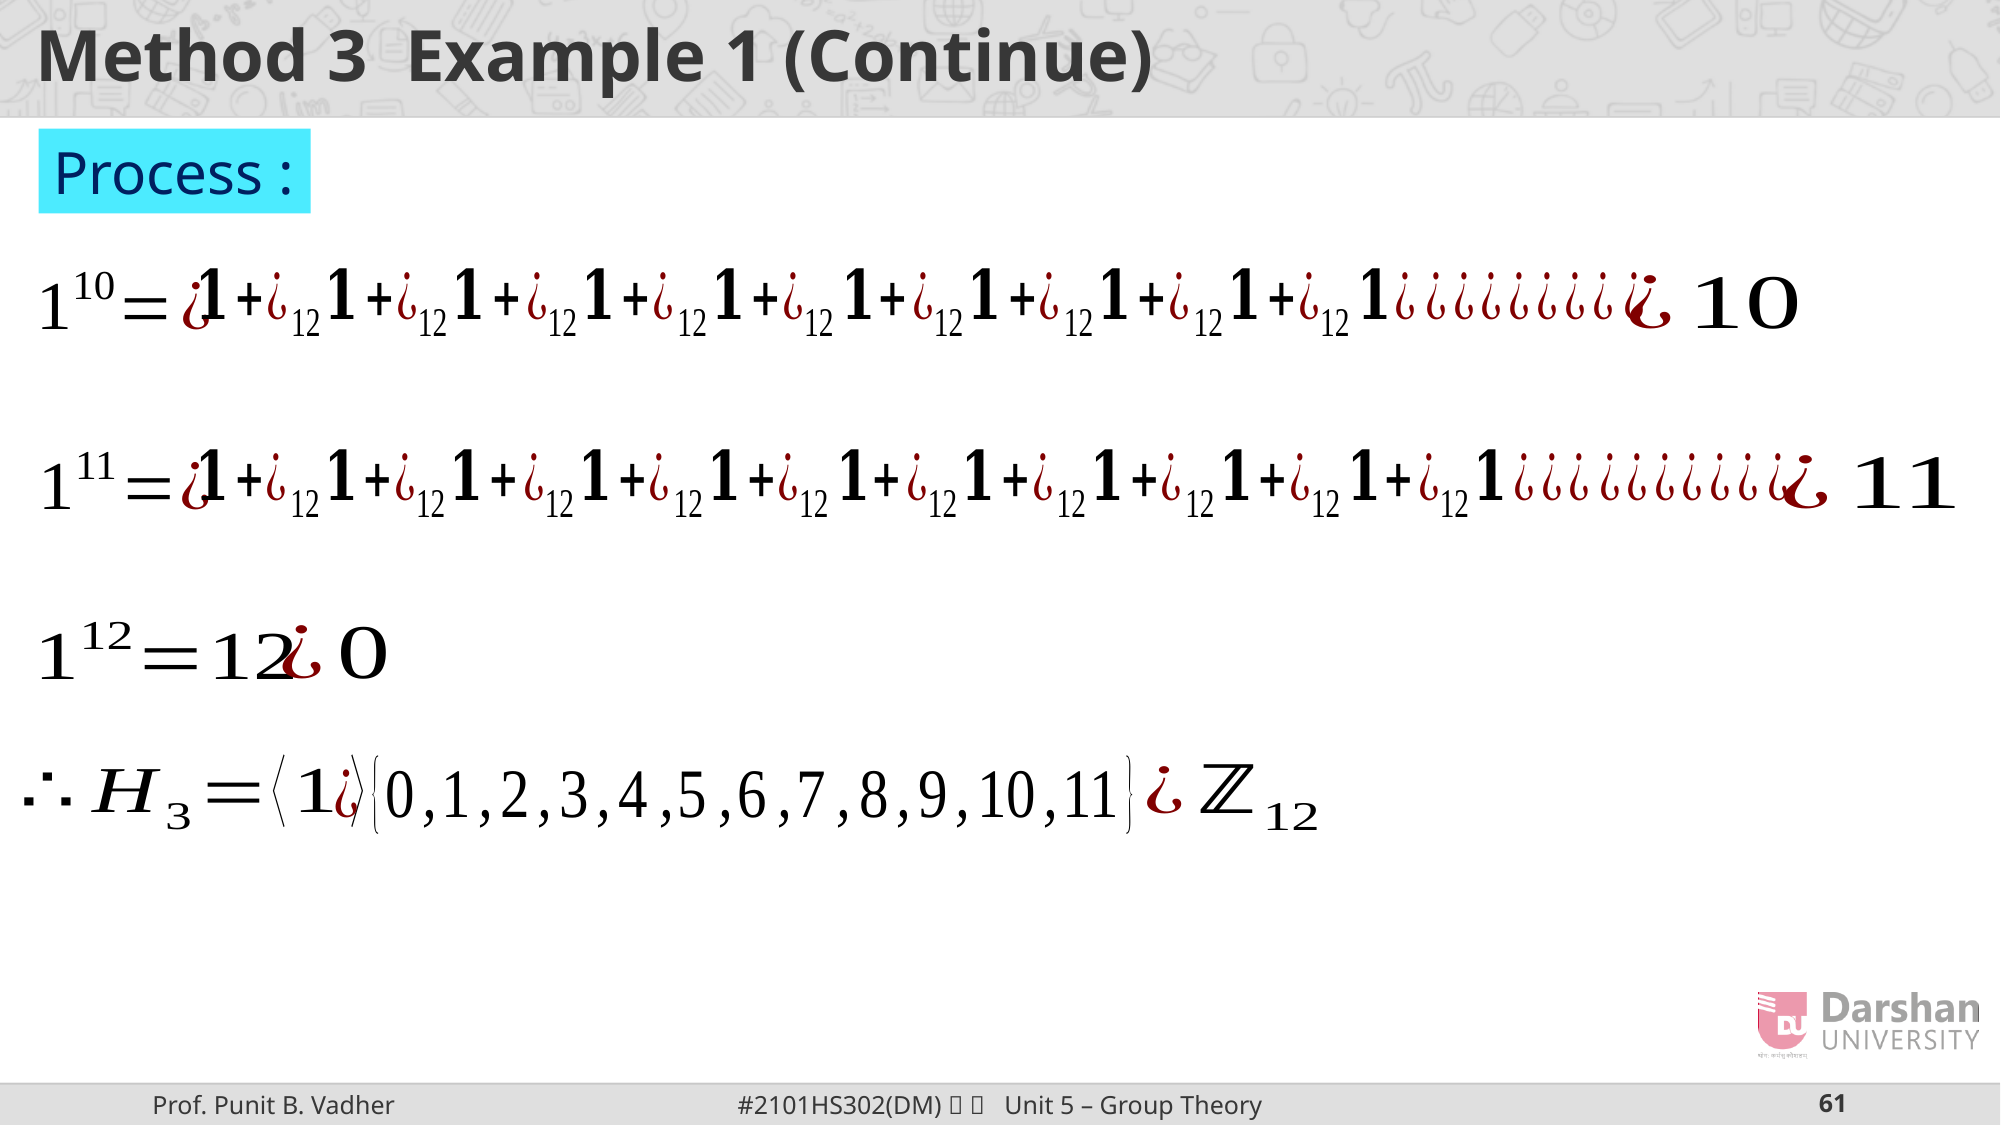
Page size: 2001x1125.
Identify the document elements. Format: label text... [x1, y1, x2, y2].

text_box solution [1758, 992, 1979, 1059]
text_box Process : [38, 128, 311, 214]
